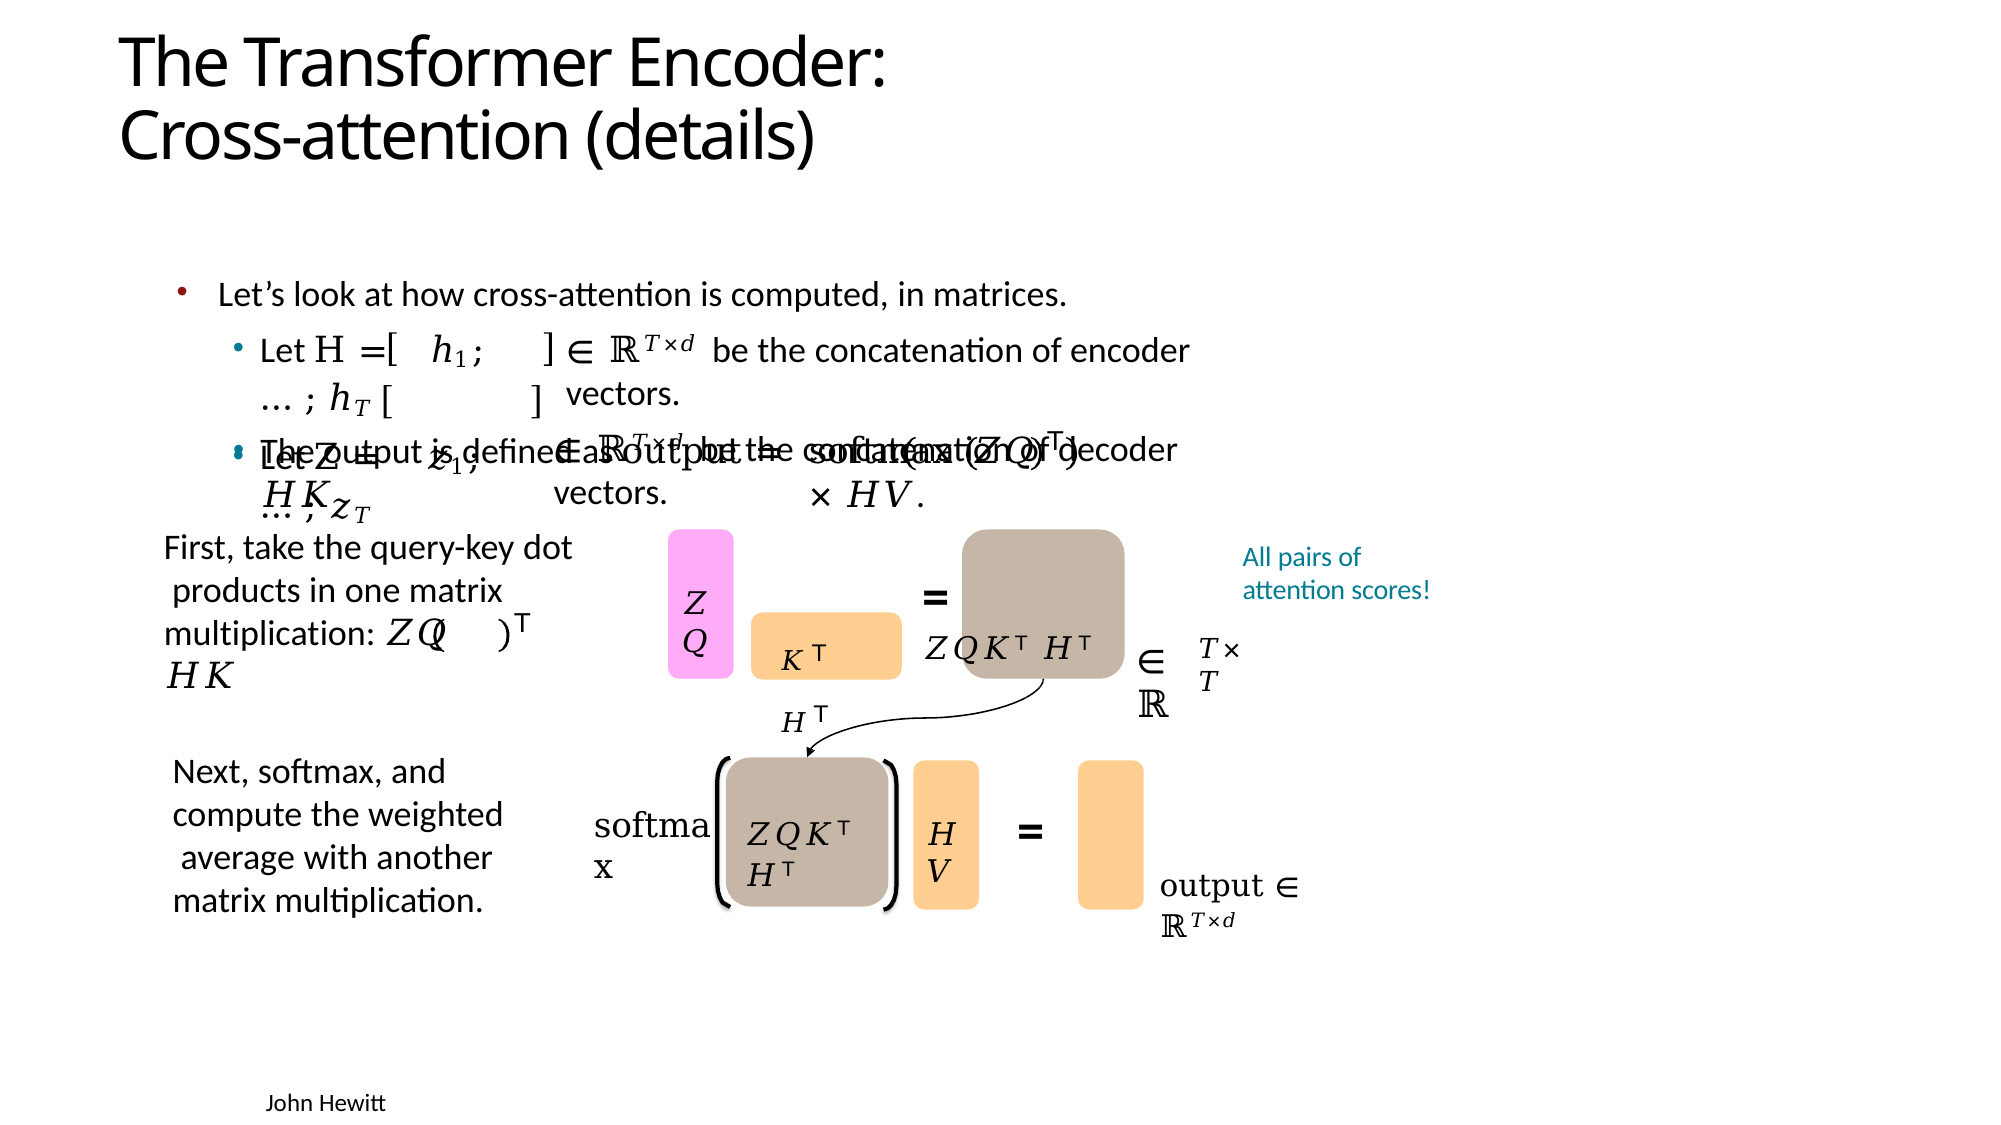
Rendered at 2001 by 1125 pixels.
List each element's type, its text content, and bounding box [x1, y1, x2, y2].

title The Transformer Encoder: Cross-attention (details) [103, 20, 1684, 183]
text_box John Hewitt [251, 1079, 402, 1125]
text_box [162, 268, 1438, 922]
